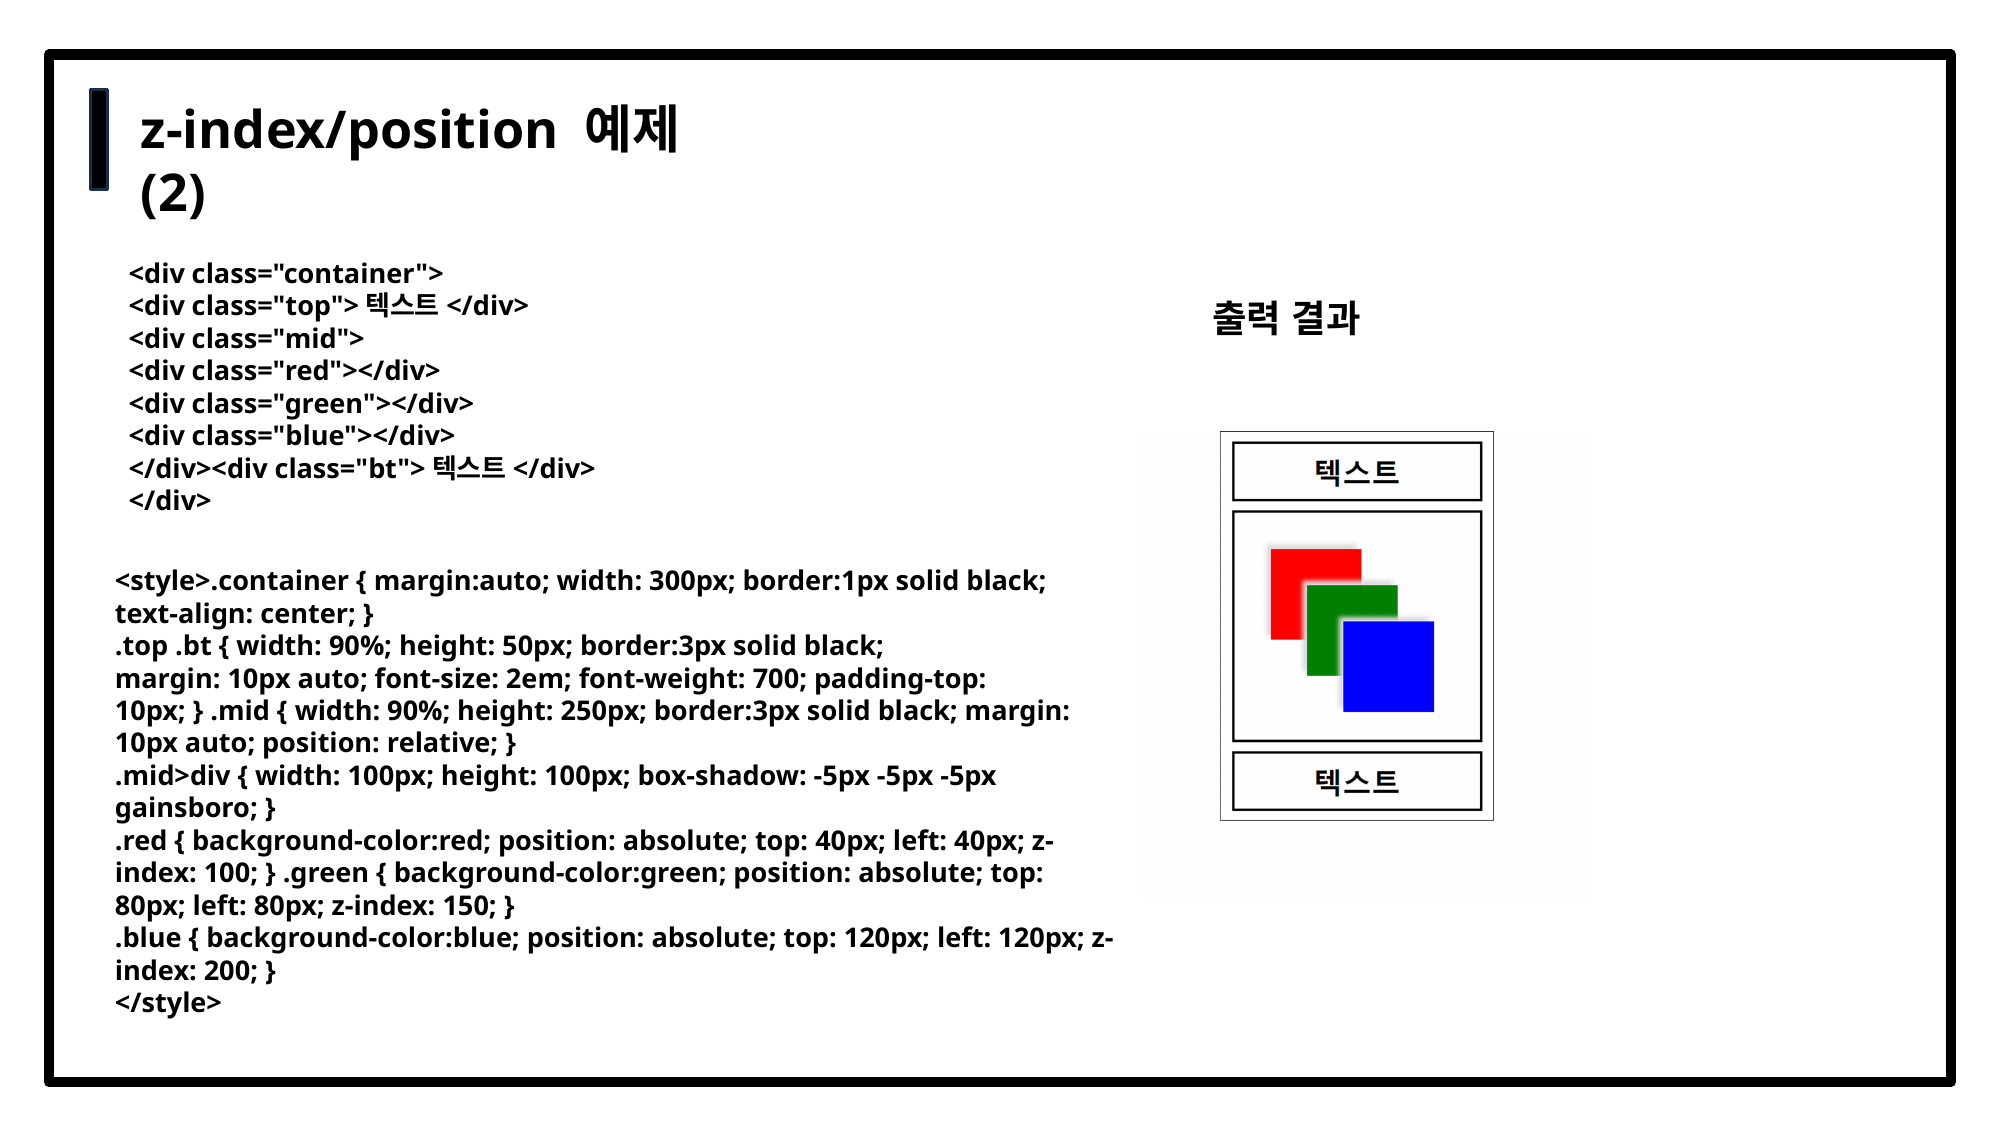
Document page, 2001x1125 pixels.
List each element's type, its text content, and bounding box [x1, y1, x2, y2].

text_box [47, 53, 1952, 1084]
text_box <div class="container"> <div class="top">텍스트</div> <div class="mid"> <div class="red"></div> <div class="green"></div> <div class="blue"></div> </div><div class="bt">텍스트</div> </div> [113, 248, 1148, 524]
text_box z-index/position 예제(2) [125, 89, 771, 230]
text_box 출력 결과 [1197, 287, 1377, 348]
text_box [89, 88, 109, 191]
text_box <style>.container { margin:auto; width: 300px; border:1px solid black; text-align: center; } .top .bt { width: 90%; height: 50px; border:3px solid black; margin: 10px auto; font-size: 2em; font-weight: 700; padding-top: 10px; } .mid { width: 90%; height: 250px; border:3px solid black; margin: 10px auto; position: relative; } .mid>div { width: 100px; height: 100px; box-shadow: -5px -5px -5px gainsboro; } .red { background-color:red; position: absolute; top: 40px; left: 40px; z-index: 100; } .green { background-color:green; position: absolute; top: 80px; left: 80px; z-index: 150; } .blue { background-color:blue; position: absolute; top: 120px; left: 120px; z-index: 200; } </style> [99, 556, 1135, 1026]
picture [1139, 430, 1591, 900]
